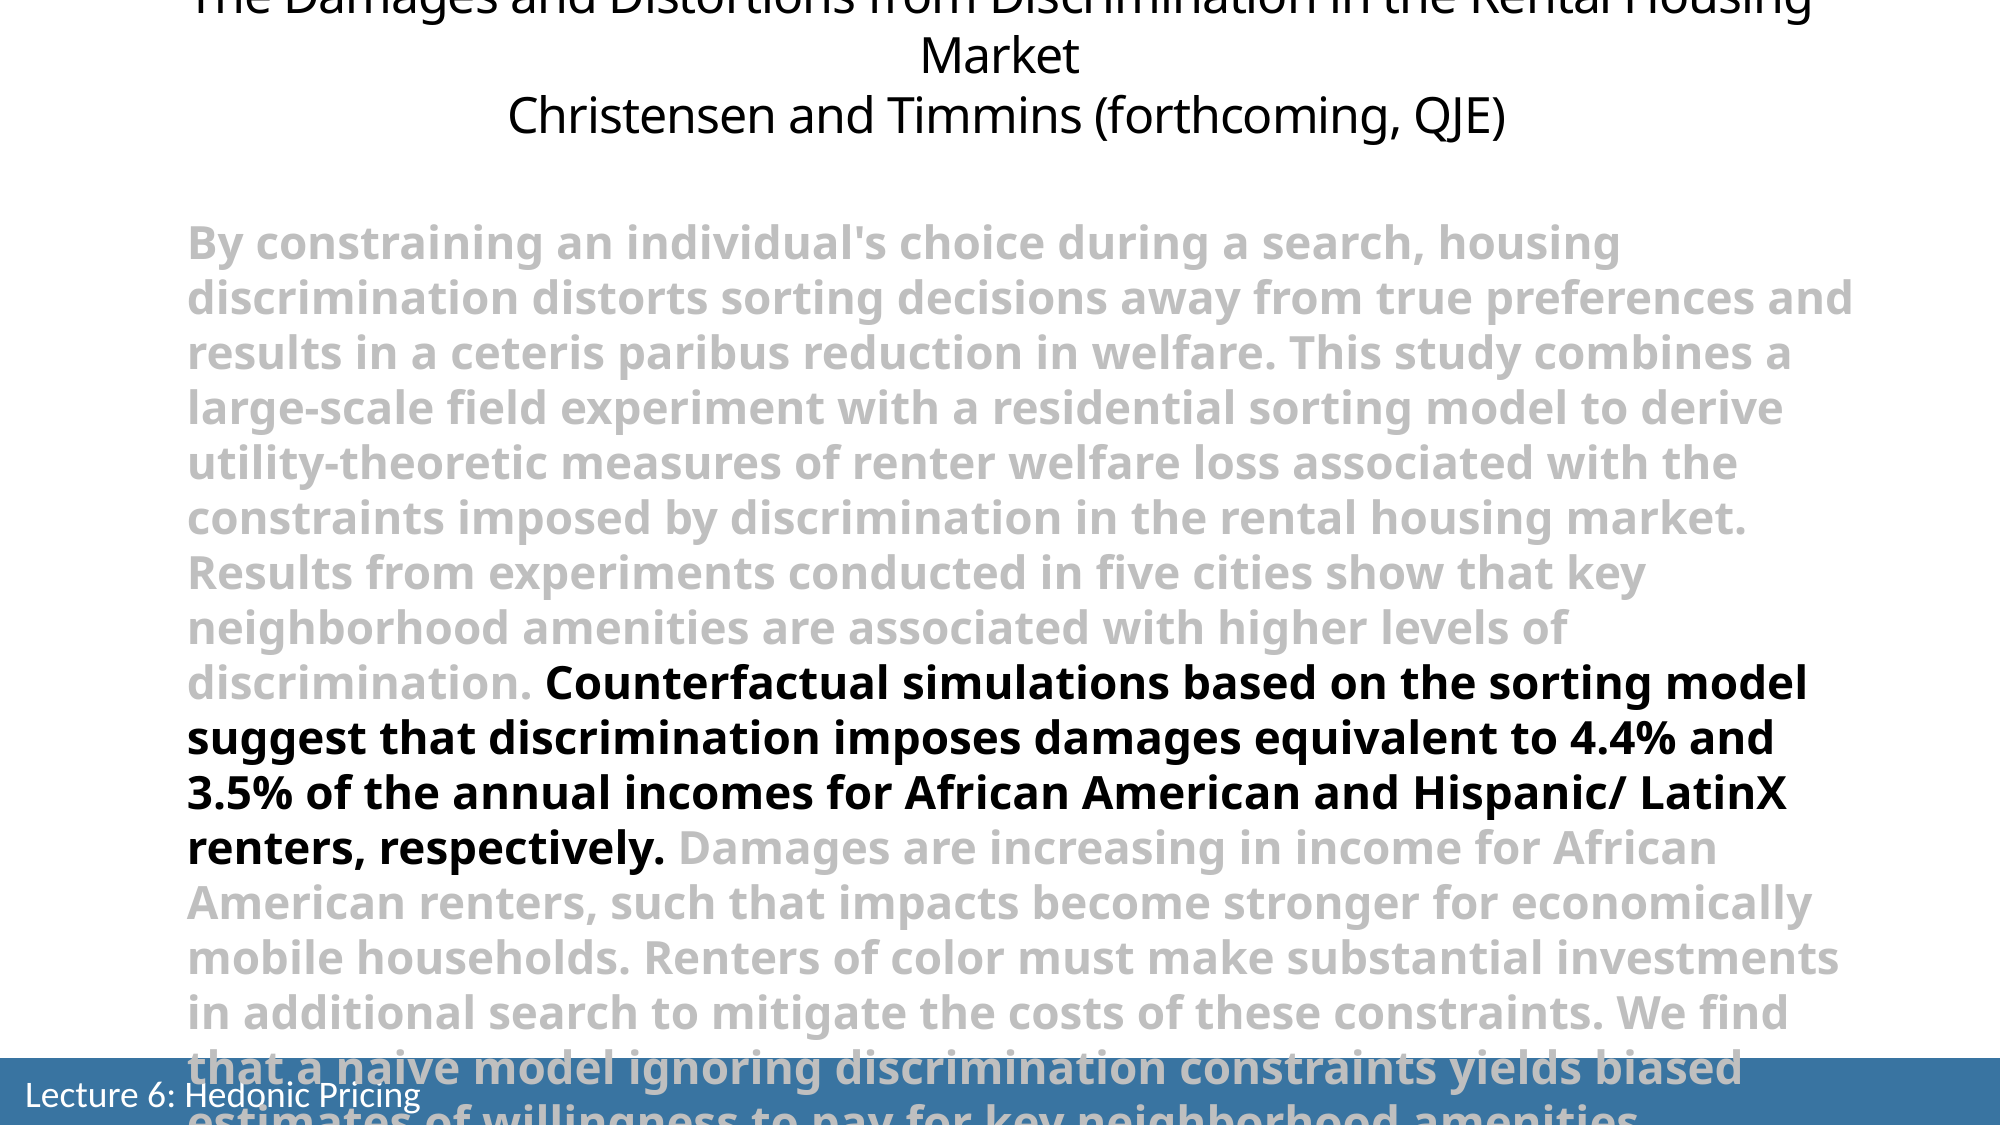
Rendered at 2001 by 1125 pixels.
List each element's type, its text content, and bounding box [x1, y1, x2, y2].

text_box The Damages and Distortions from Discrimination in the Rental Housing Market Christensen and Timmins (forthcoming, QJE) [126, 27, 1874, 151]
text_box By constraining an individual's choice during a search, housing discrimination distorts sorting decisions away from true preferences and results in a ceteris paribus reduction in welfare. This study combines a large-scale field experiment with a residential sorting model to derive utility-theoretic measures of renter welfare loss associated with the constraints imposed by discrimination in the rental housing market. Results from experiments conducted in five cities show that key neighborhood amenities are associated with higher levels of discrimination. Counterfactual simulations based on the sorting model suggest that discrimination imposes damages equivalent to 4.4% and 3.5% of the annual incomes for African American and Hispanic/ LatinX renters, respectively. Damages are increasing in income for African American renters, such that impacts become stronger for economically mobile households. Renters of color must make substantial investments in additional search to mitigate the costs of these constraints. We find that a naive model ignoring discrimination constraints yields biased estimates of willingness to pay for key neighborhood amenities. [97, 206, 1903, 1125]
